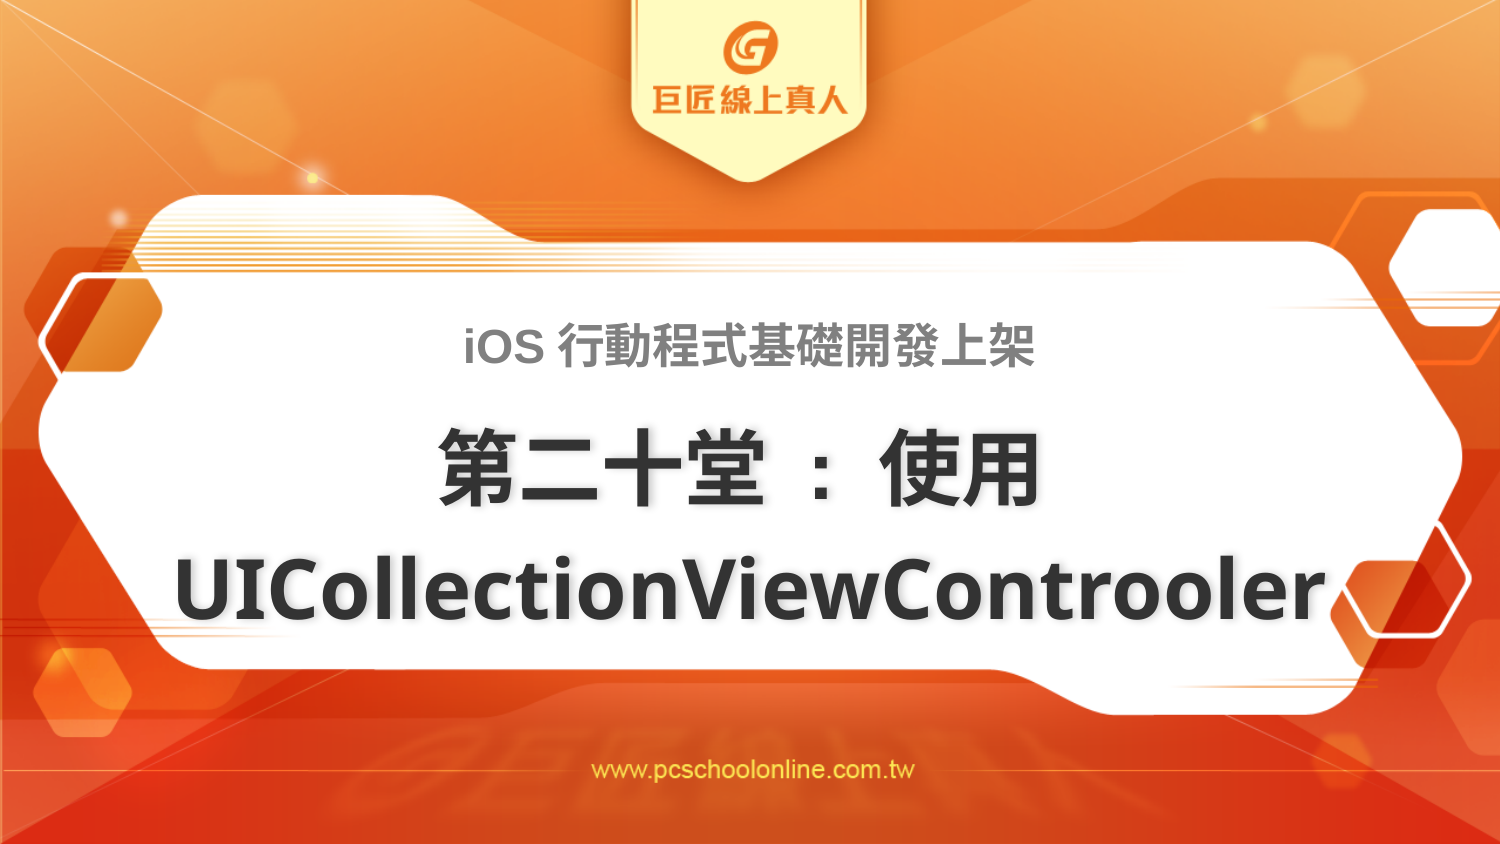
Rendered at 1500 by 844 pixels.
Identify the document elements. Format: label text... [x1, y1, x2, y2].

list iOS行動程式基礎開發上架 [224, 303, 1276, 386]
title 第二十堂 : 使用UICollectionViewControoler [119, 390, 1381, 657]
picture [0, 0, 1500, 844]
